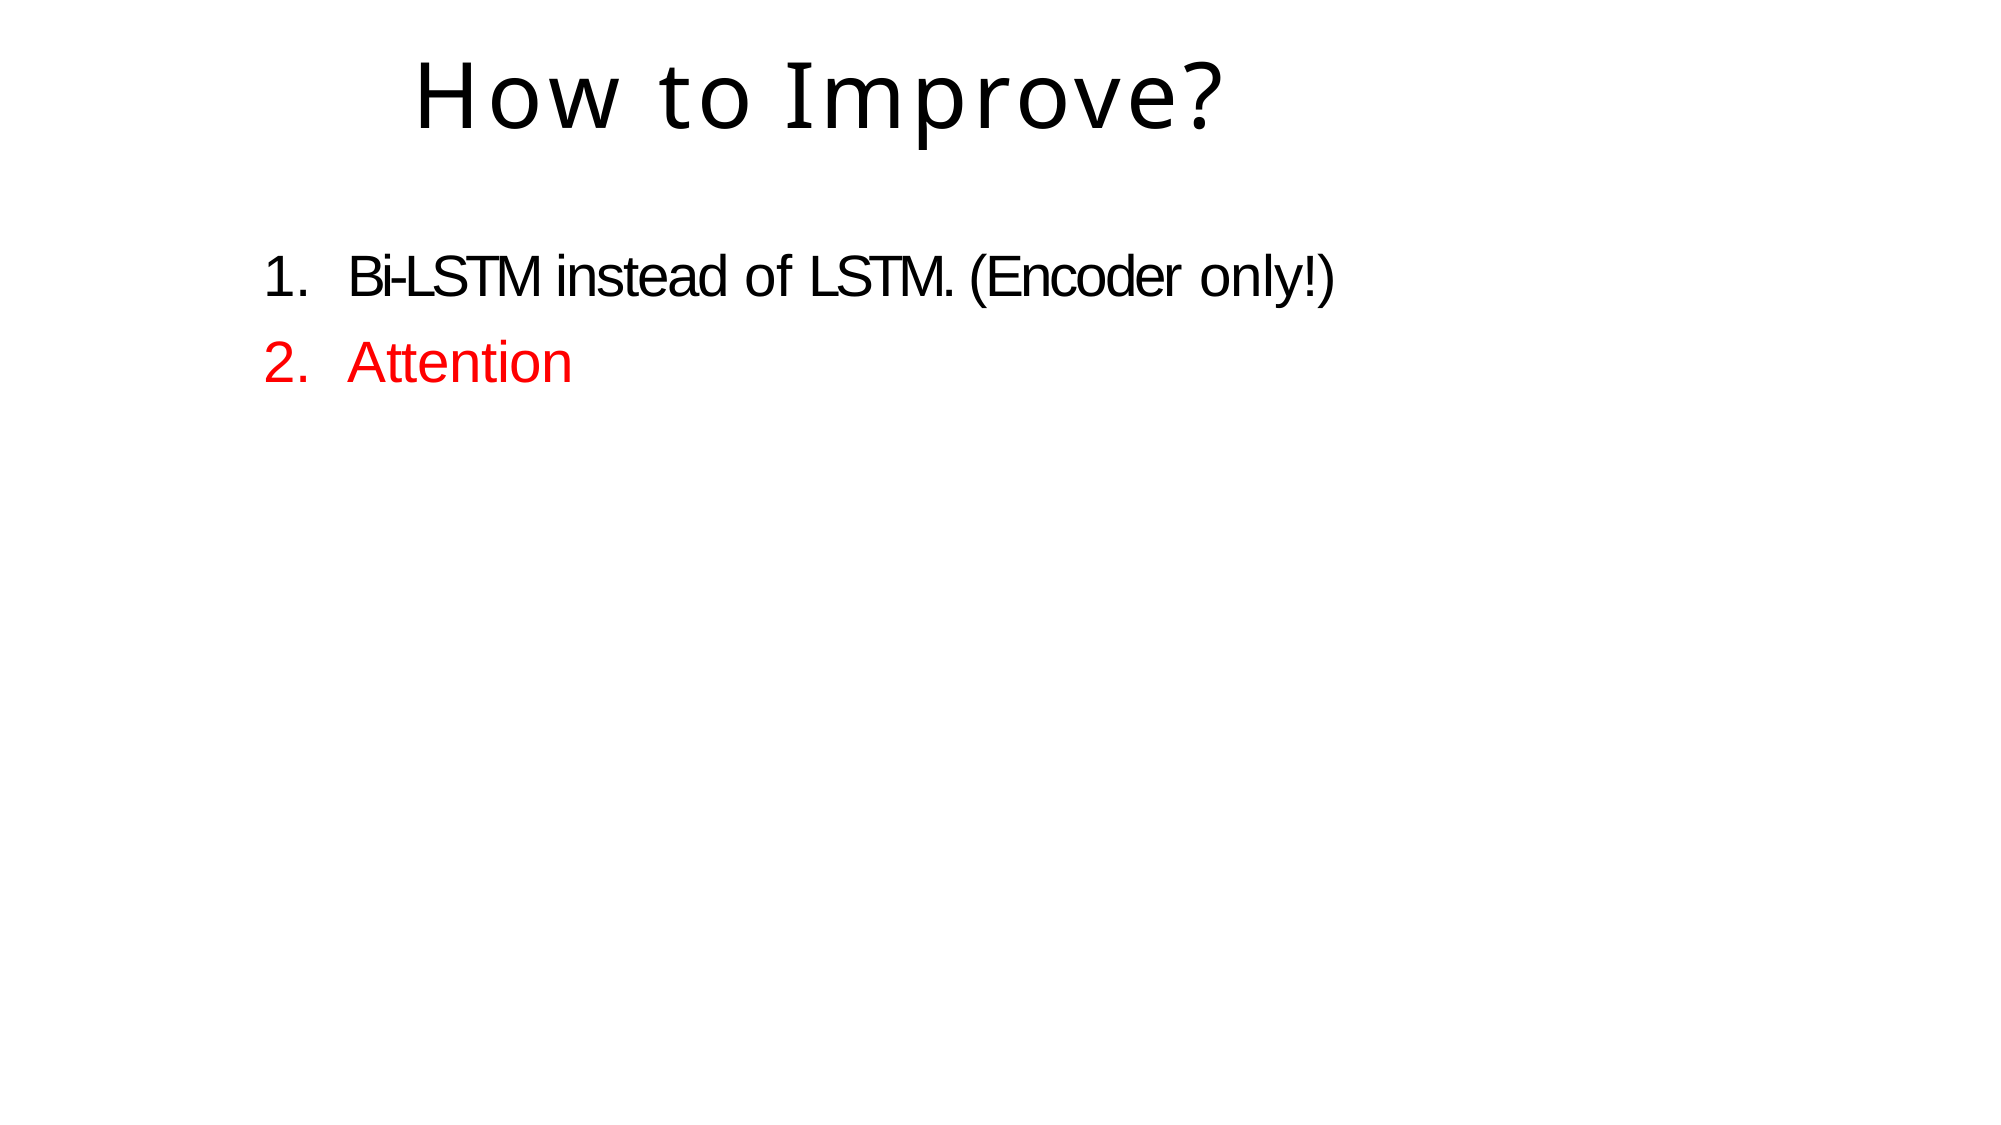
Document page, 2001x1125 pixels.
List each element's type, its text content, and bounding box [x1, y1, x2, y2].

title How to Improve? [410, 0, 1329, 186]
text_box Bi-LSTM instead of LSTM. (Encoder only!) Attention [261, 222, 1600, 394]
